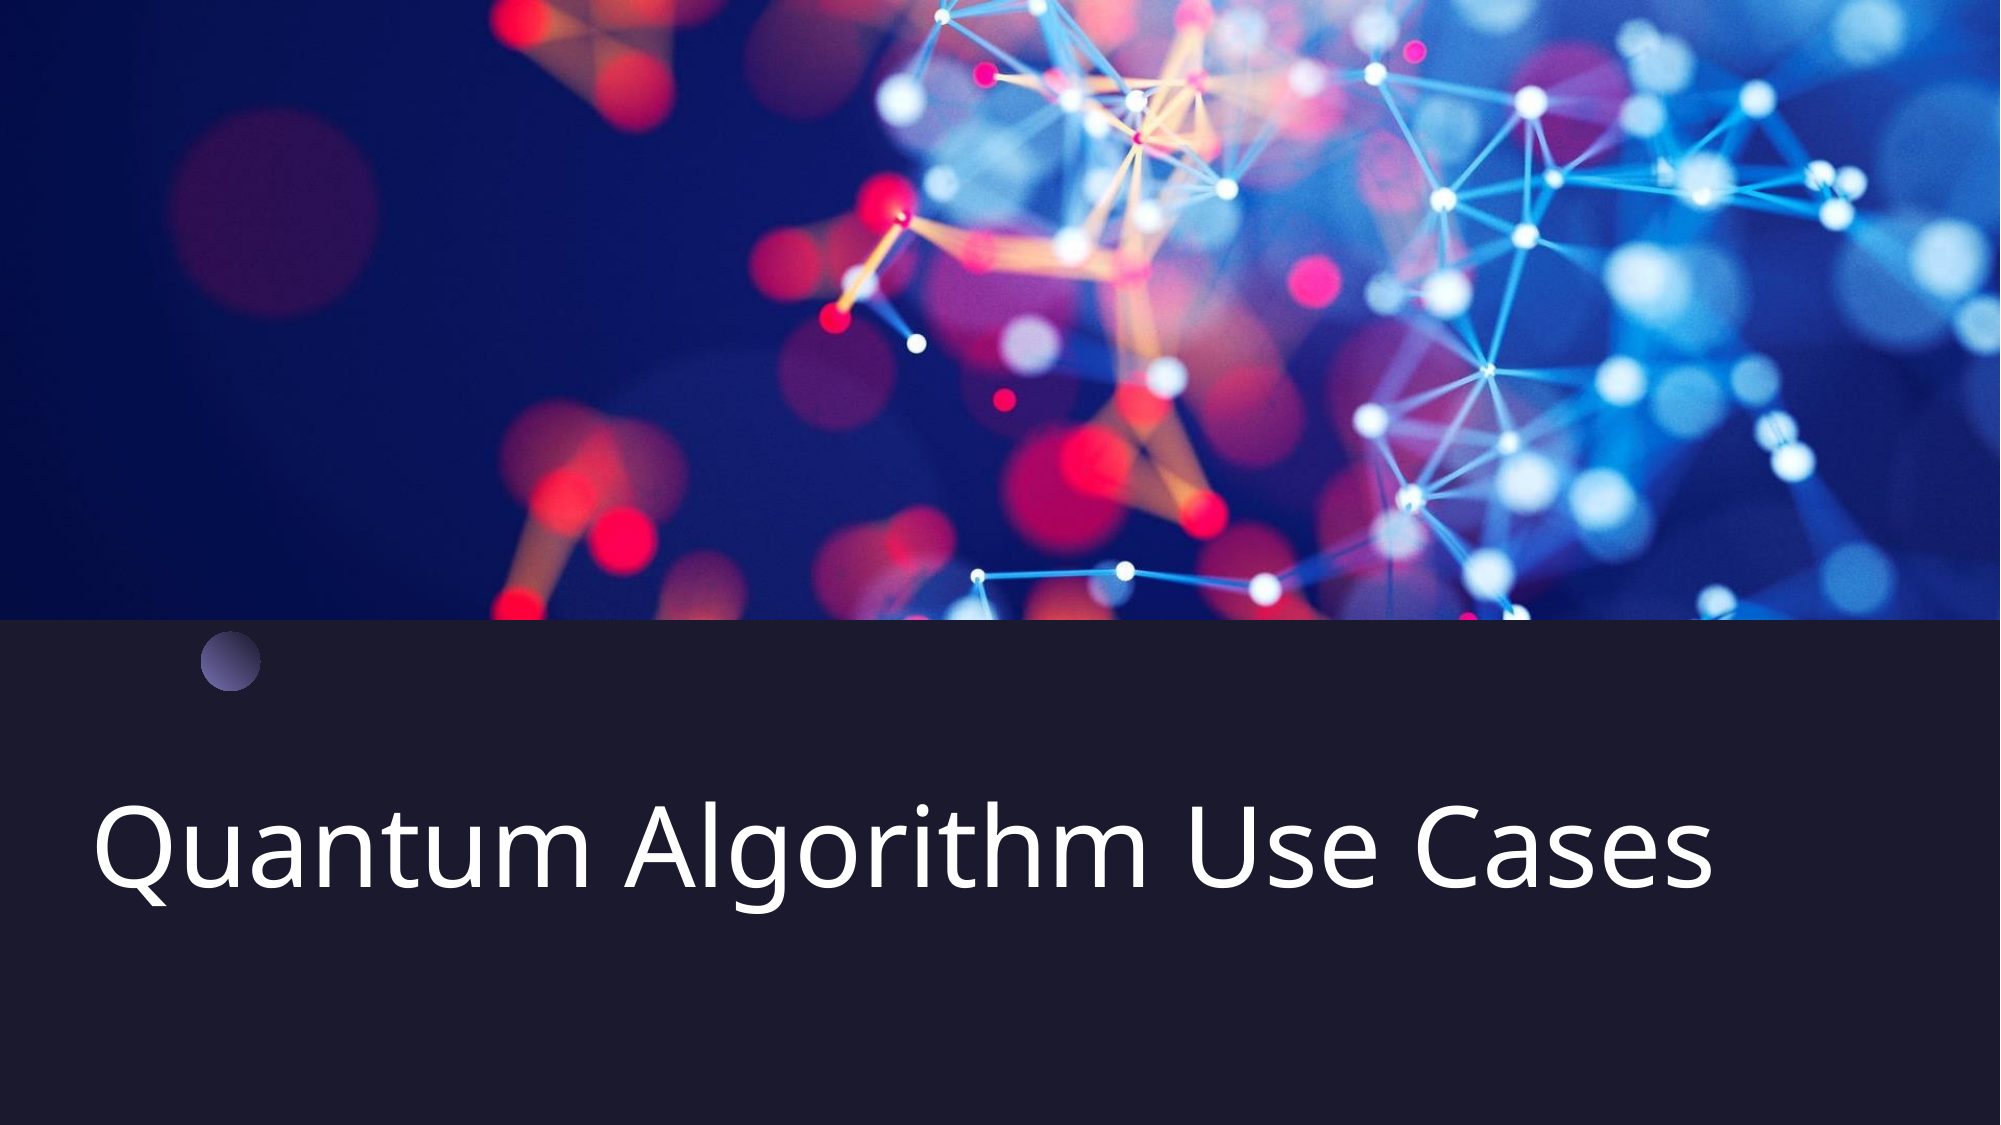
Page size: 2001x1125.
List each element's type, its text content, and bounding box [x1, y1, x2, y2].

picture [0, 0, 2000, 620]
title Quantum Algorithm Use Cases [90, 663, 1914, 1039]
